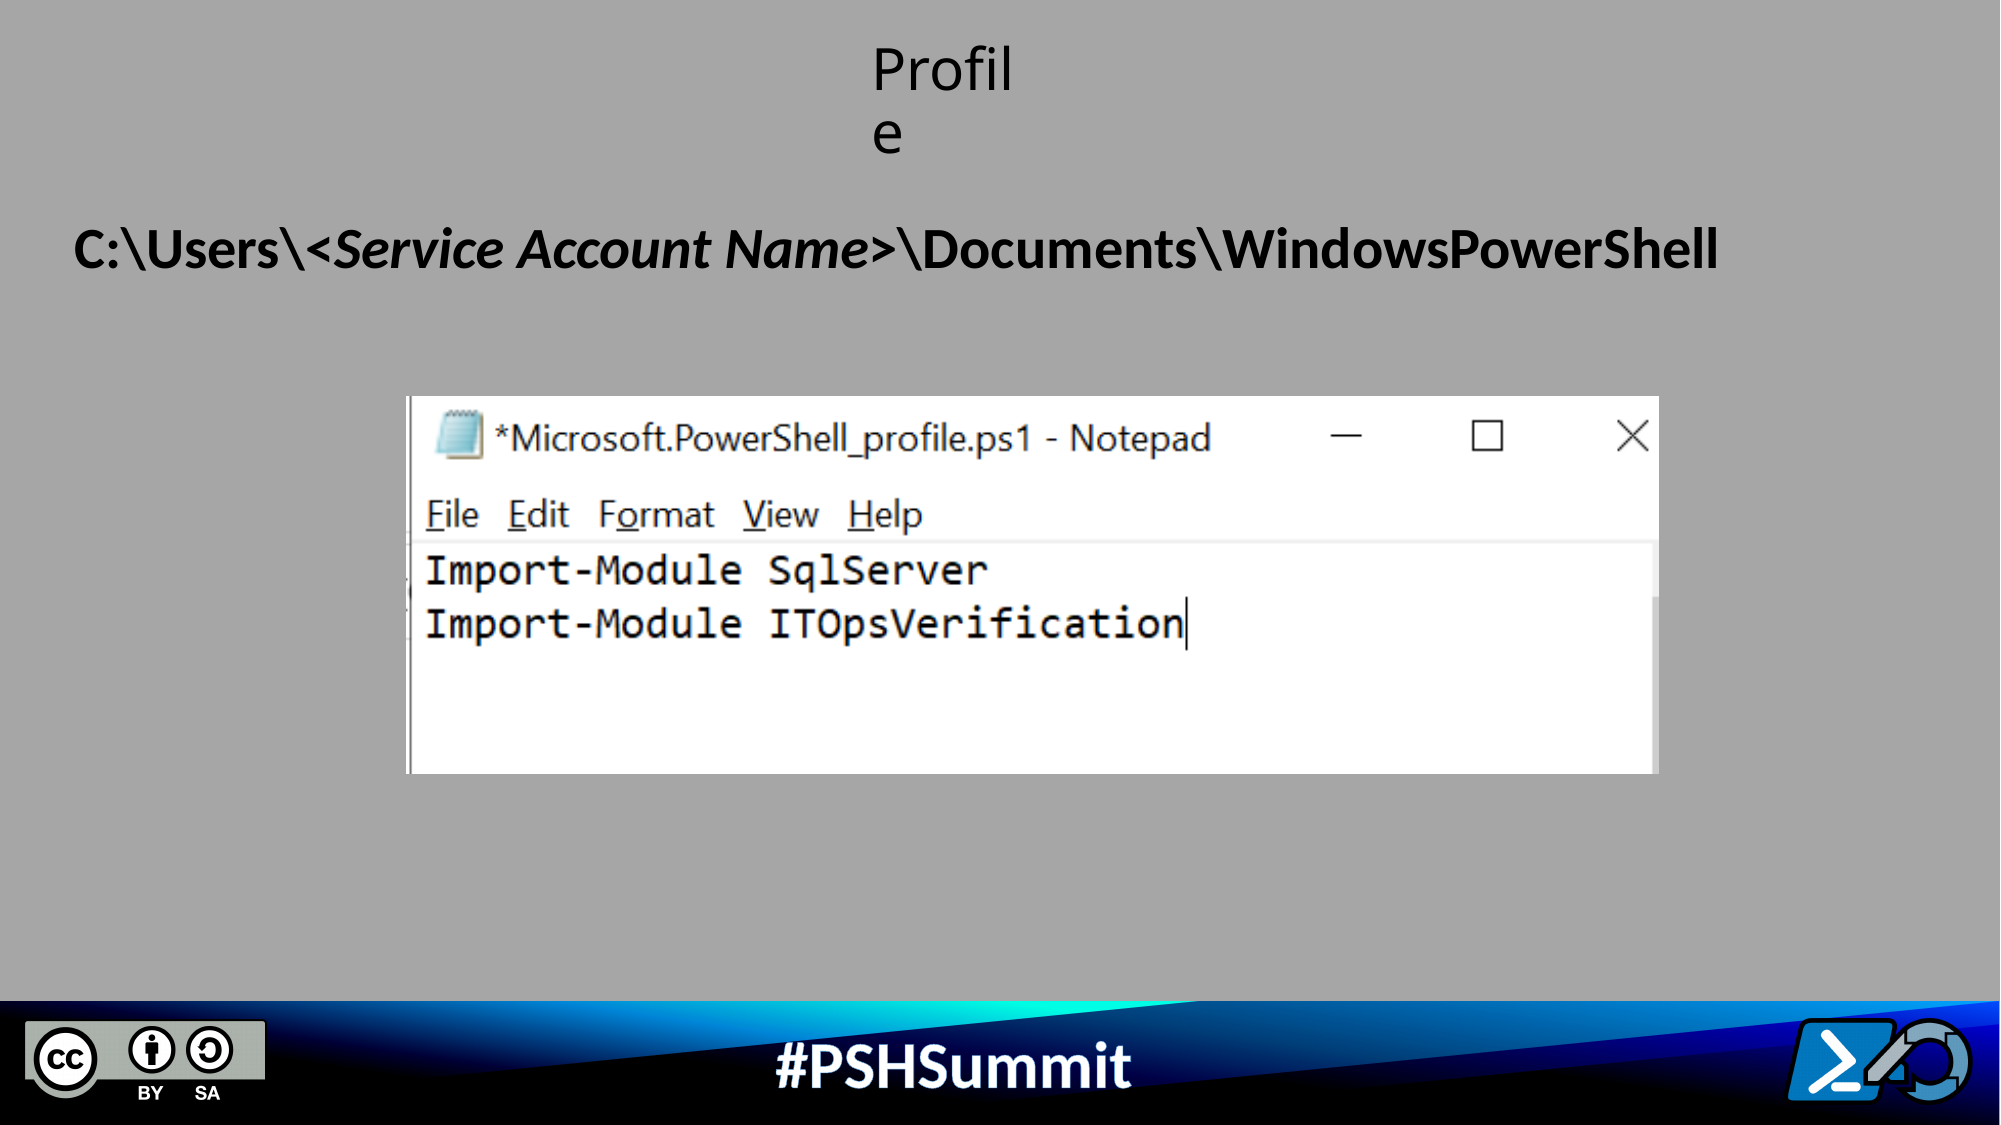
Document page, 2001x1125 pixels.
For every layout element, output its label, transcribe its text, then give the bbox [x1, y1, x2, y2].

picture [406, 396, 1659, 774]
picture [0, 1001, 1999, 1125]
text_box Profile [856, 75, 1061, 174]
text_box C:\Users\<Service Account Name>\Documents\WindowsPowerShell [60, 202, 1975, 288]
